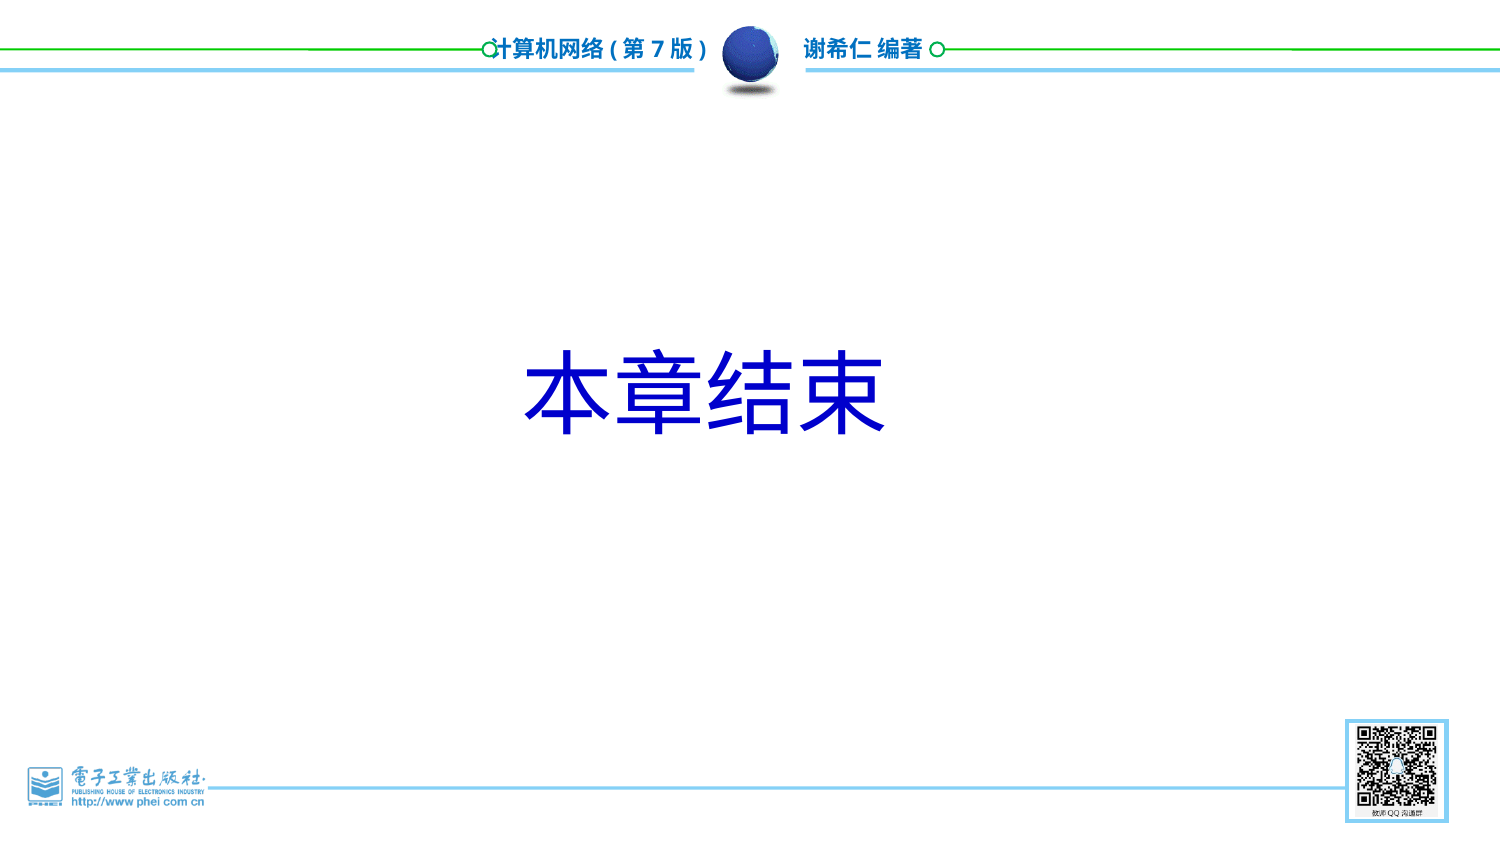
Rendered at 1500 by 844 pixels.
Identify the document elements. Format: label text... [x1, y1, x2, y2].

picture [720, 24, 780, 100]
picture [23, 764, 208, 809]
picture [1355, 724, 1438, 817]
text_box 本章结束 [507, 328, 904, 454]
